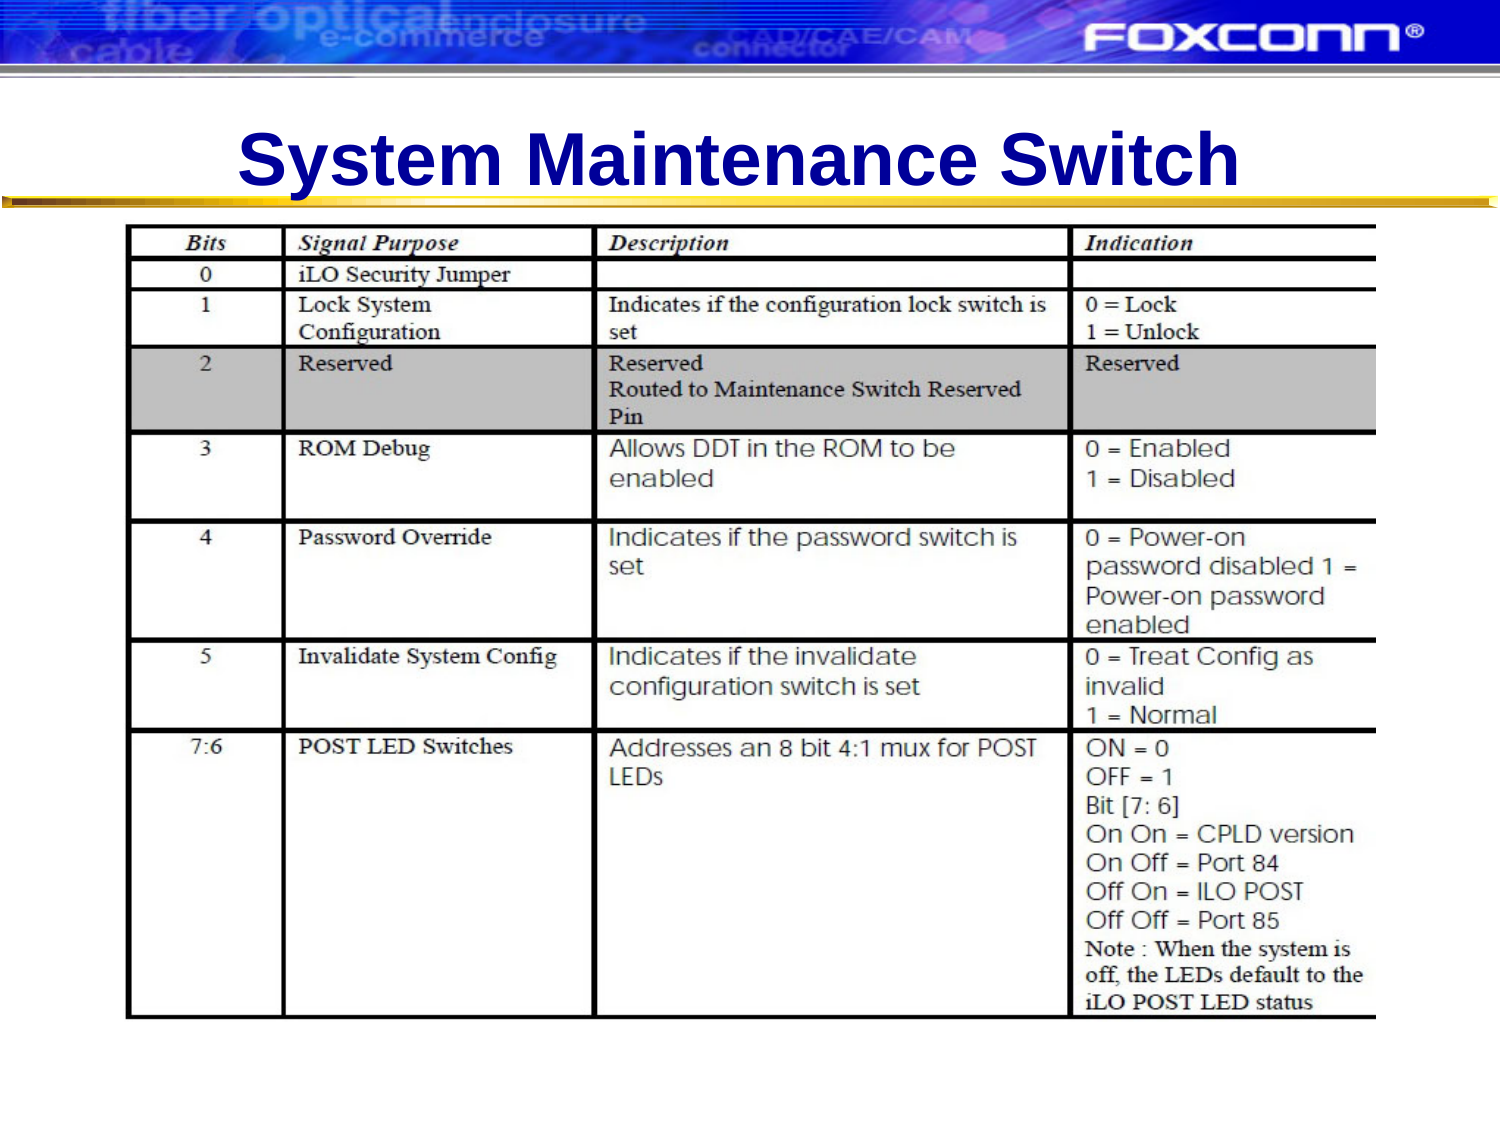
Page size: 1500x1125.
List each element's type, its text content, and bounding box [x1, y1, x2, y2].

picture [123, 219, 1377, 1022]
picture [0, 0, 1500, 78]
title System Maintenance Switch [50, 70, 1450, 208]
